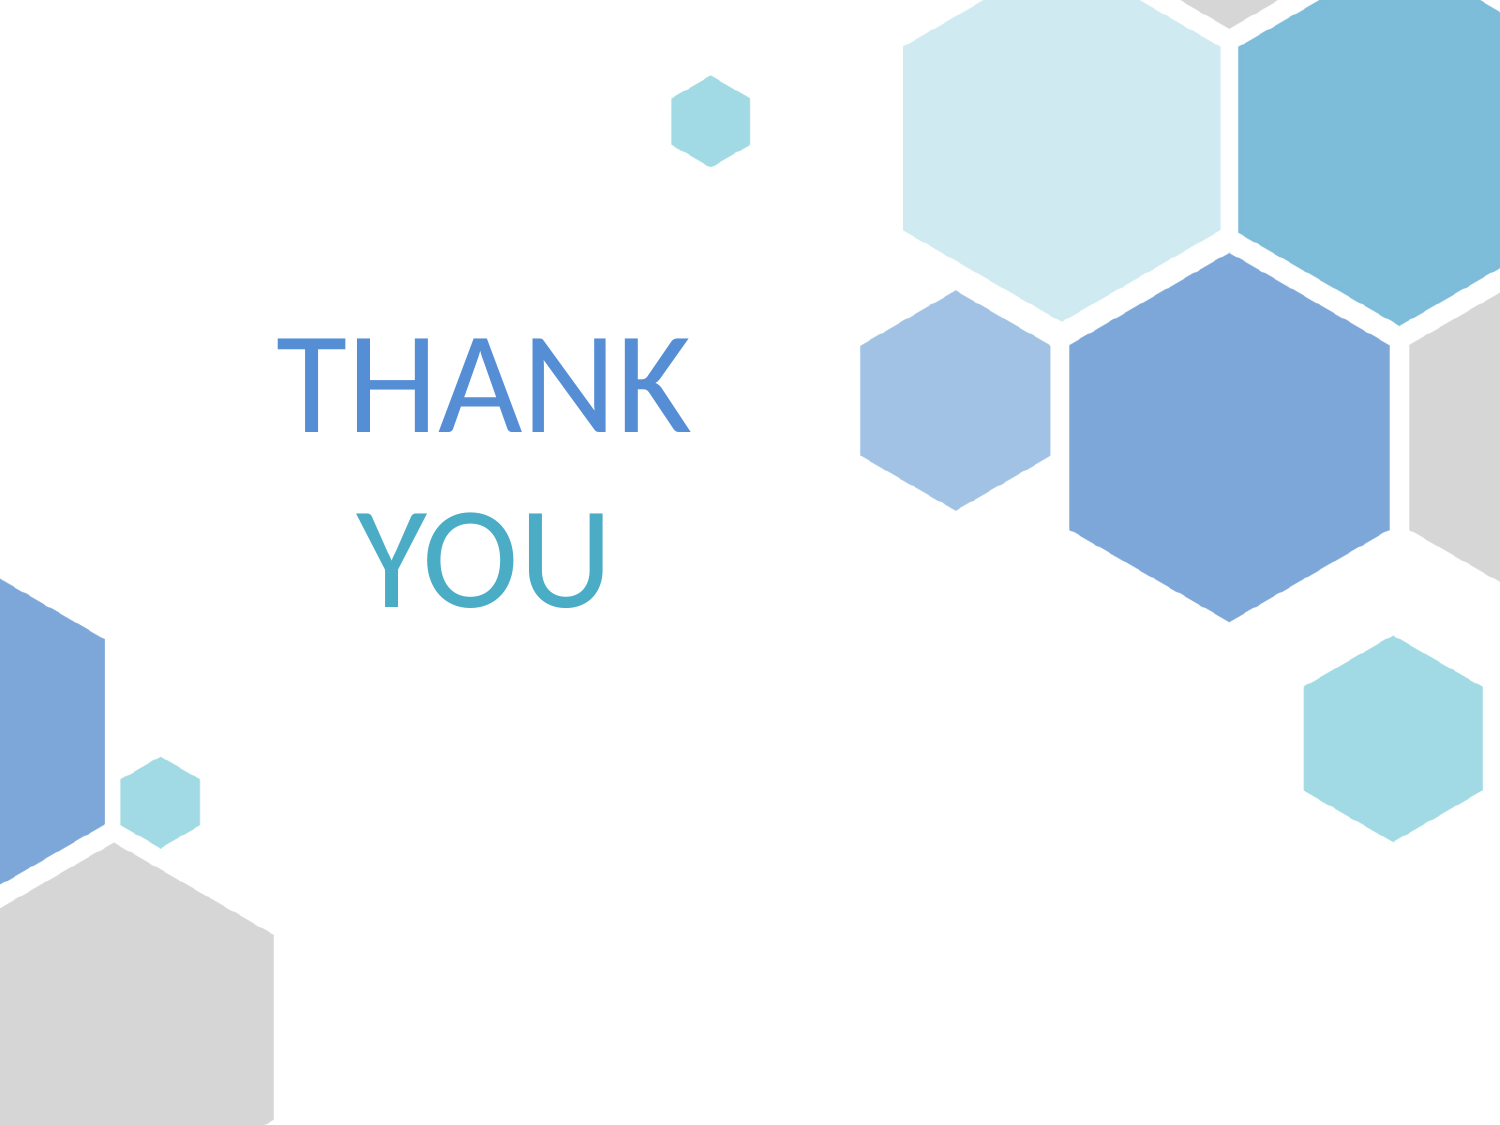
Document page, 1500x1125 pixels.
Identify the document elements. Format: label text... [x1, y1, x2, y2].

title THANK YOU [123, 278, 846, 670]
picture [0, 0, 1500, 1125]
